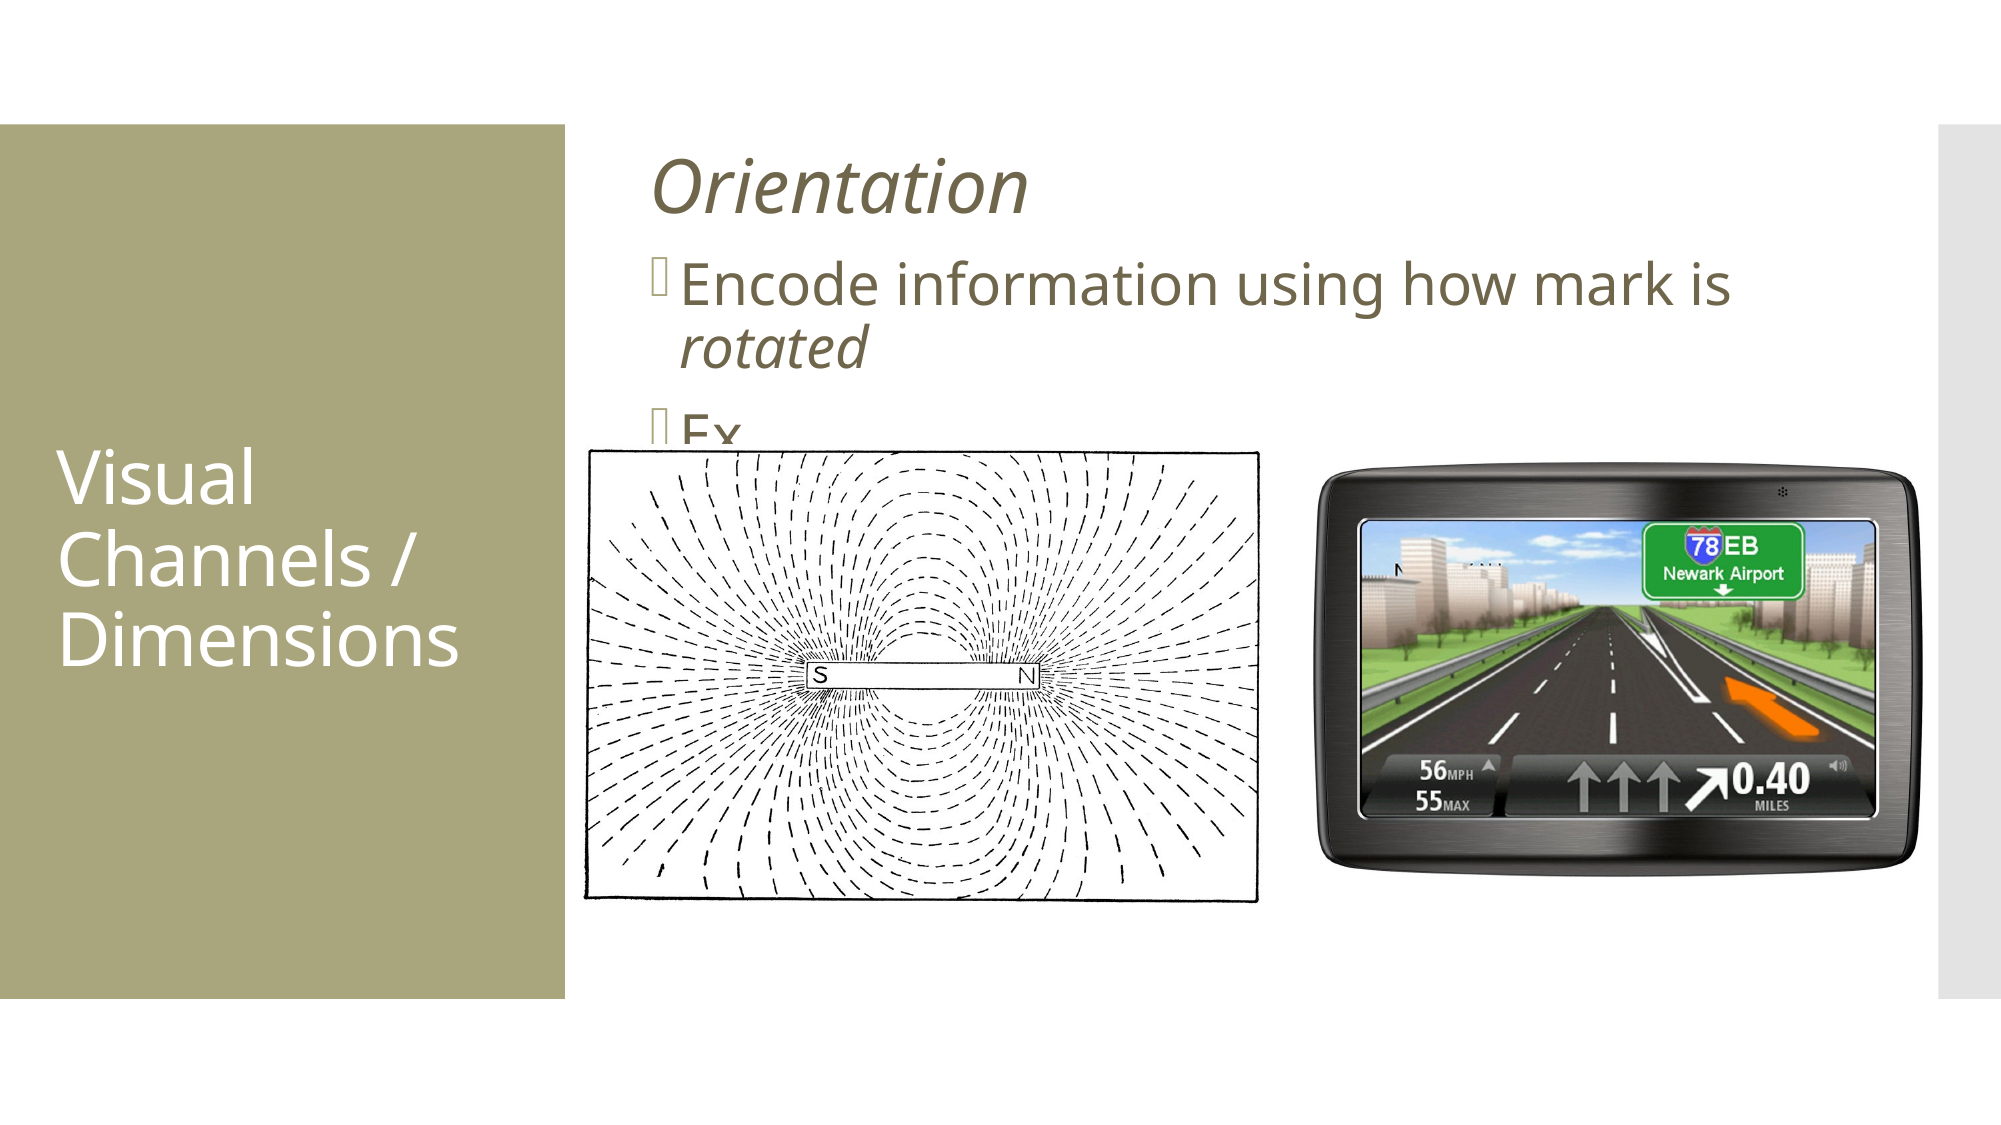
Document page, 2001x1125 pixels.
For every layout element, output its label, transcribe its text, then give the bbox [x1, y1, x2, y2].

title Visual Channels / Dimensions [41, 184, 525, 940]
picture [1312, 458, 1926, 878]
picture [580, 444, 1264, 906]
list Orientation Encode information using how mark is rotated Ex. [634, 141, 1835, 1100]
